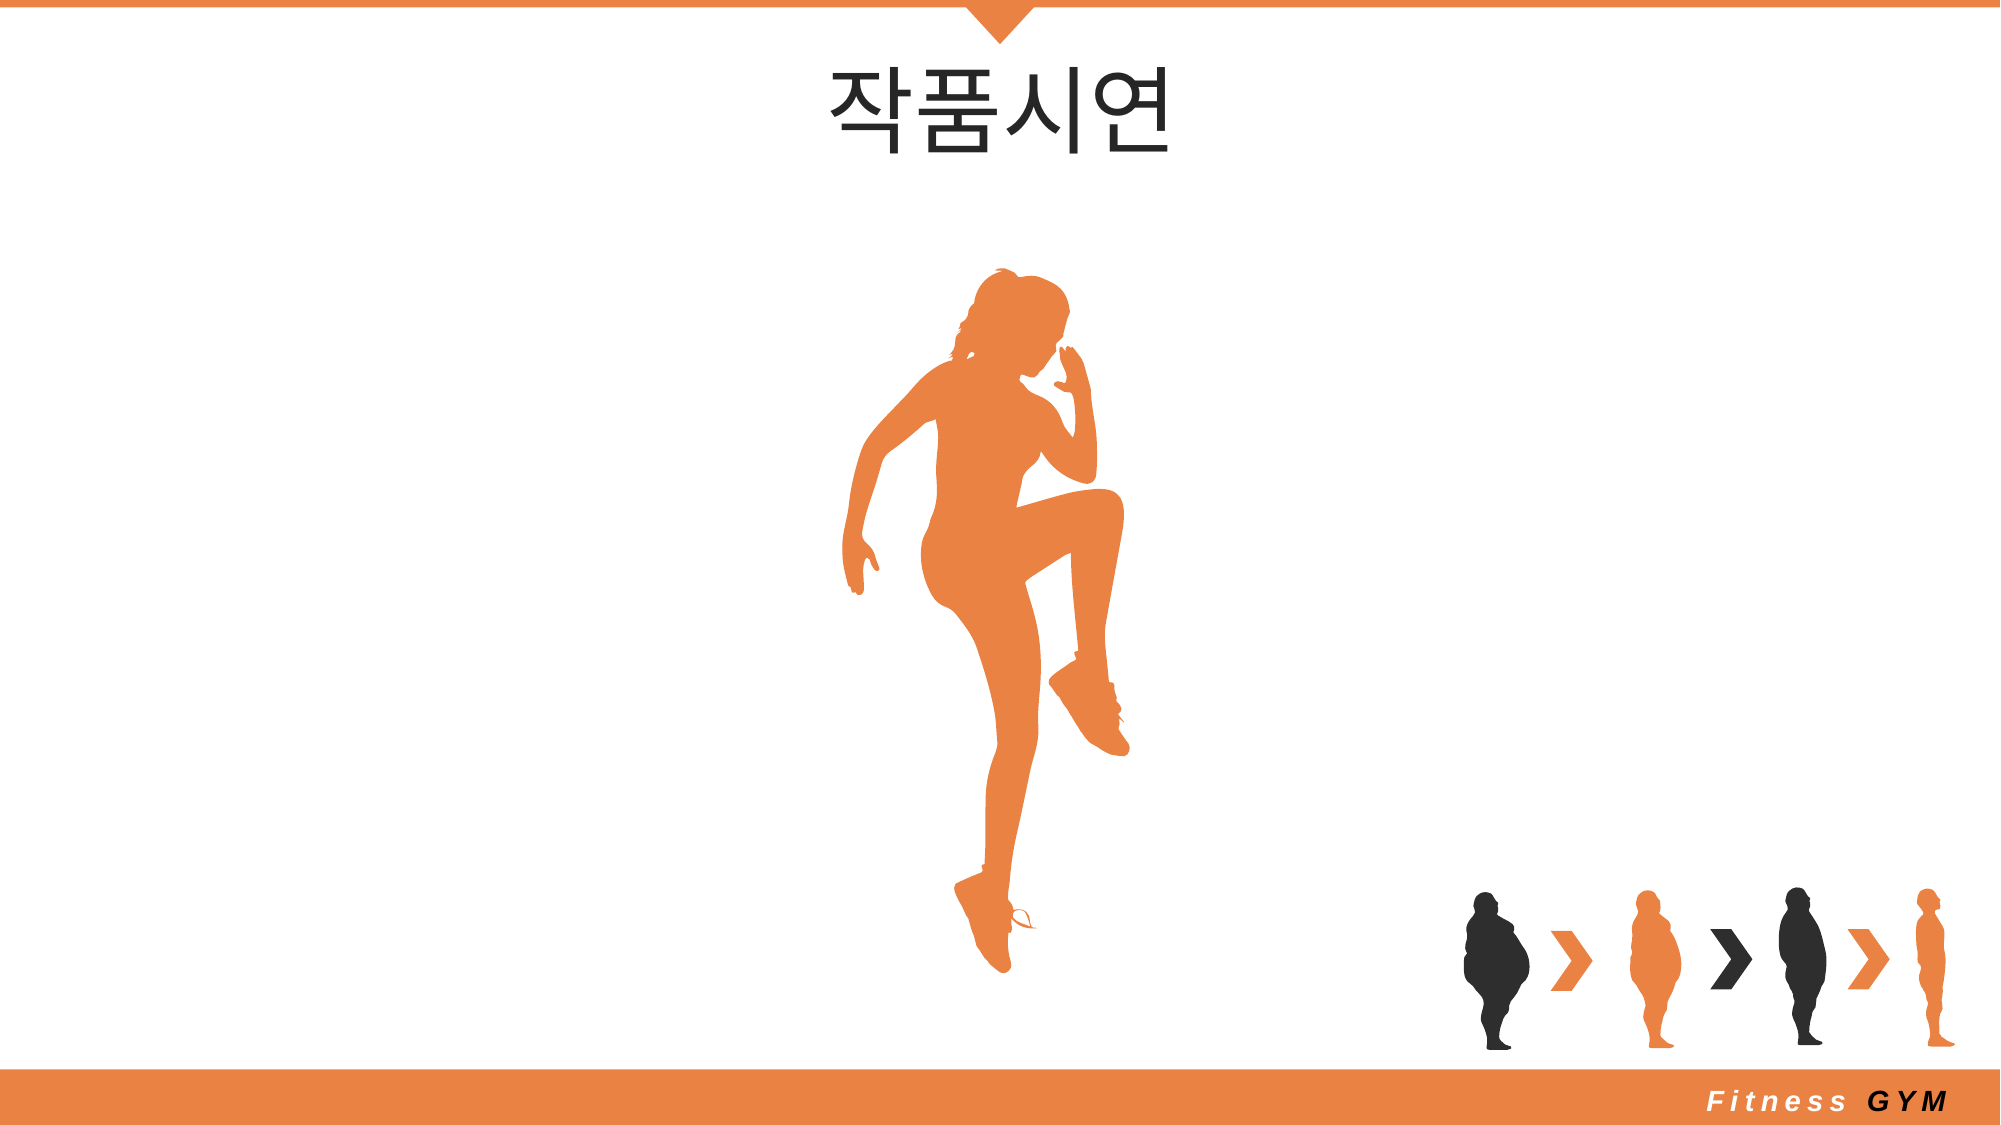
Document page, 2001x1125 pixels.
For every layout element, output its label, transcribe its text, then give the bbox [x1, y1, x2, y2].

text_box [1630, 890, 1682, 1049]
list 작품시연 [53, 55, 1952, 175]
text_box [1548, 929, 1594, 992]
text_box [1708, 928, 1754, 991]
text_box [1845, 928, 1891, 991]
text_box [1778, 887, 1827, 1046]
text_box [1915, 888, 1955, 1047]
text_box [842, 268, 1130, 974]
text_box [1463, 892, 1530, 1050]
